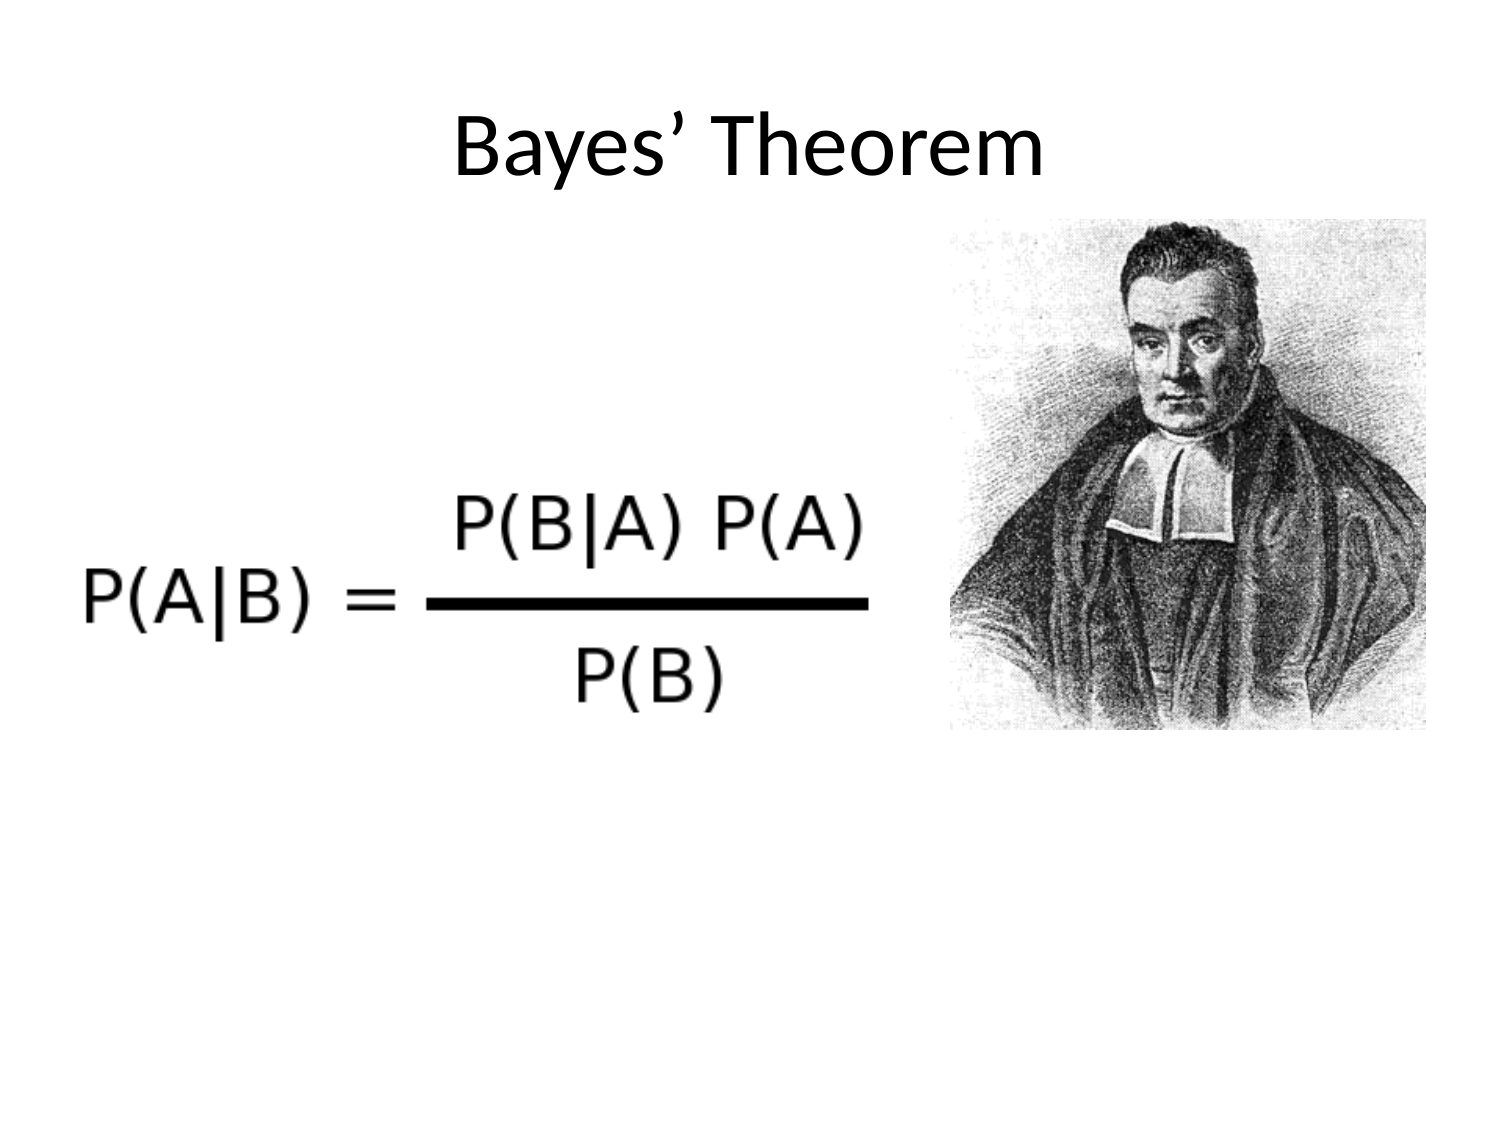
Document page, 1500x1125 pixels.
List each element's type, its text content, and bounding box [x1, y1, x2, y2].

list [41, 302, 917, 928]
title Bayes’ Theorem [75, 45, 1425, 233]
picture [950, 219, 1426, 730]
